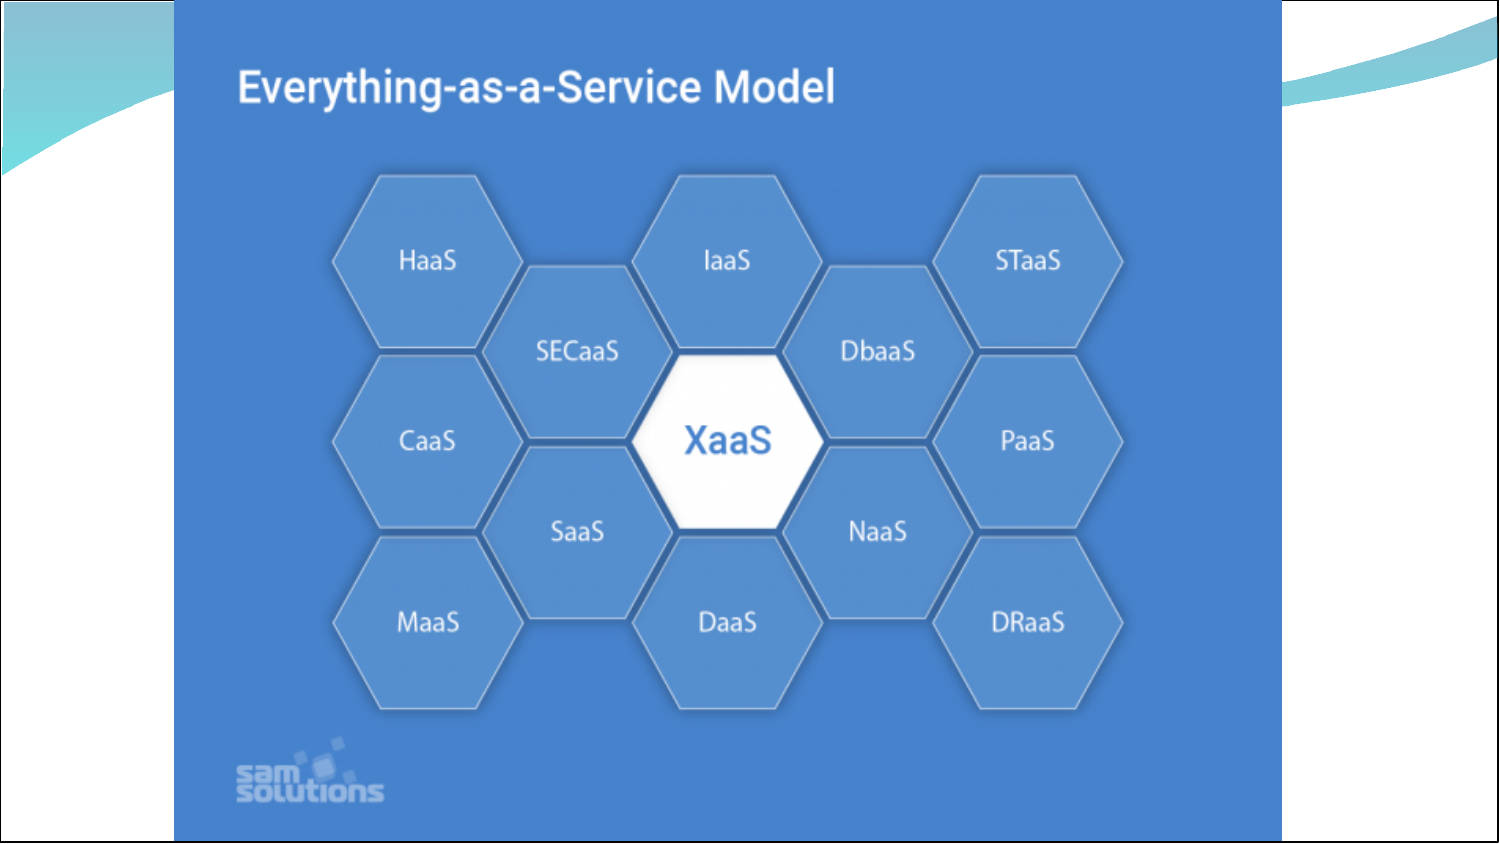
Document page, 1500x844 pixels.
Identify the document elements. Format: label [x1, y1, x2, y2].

picture [174, 0, 1282, 842]
